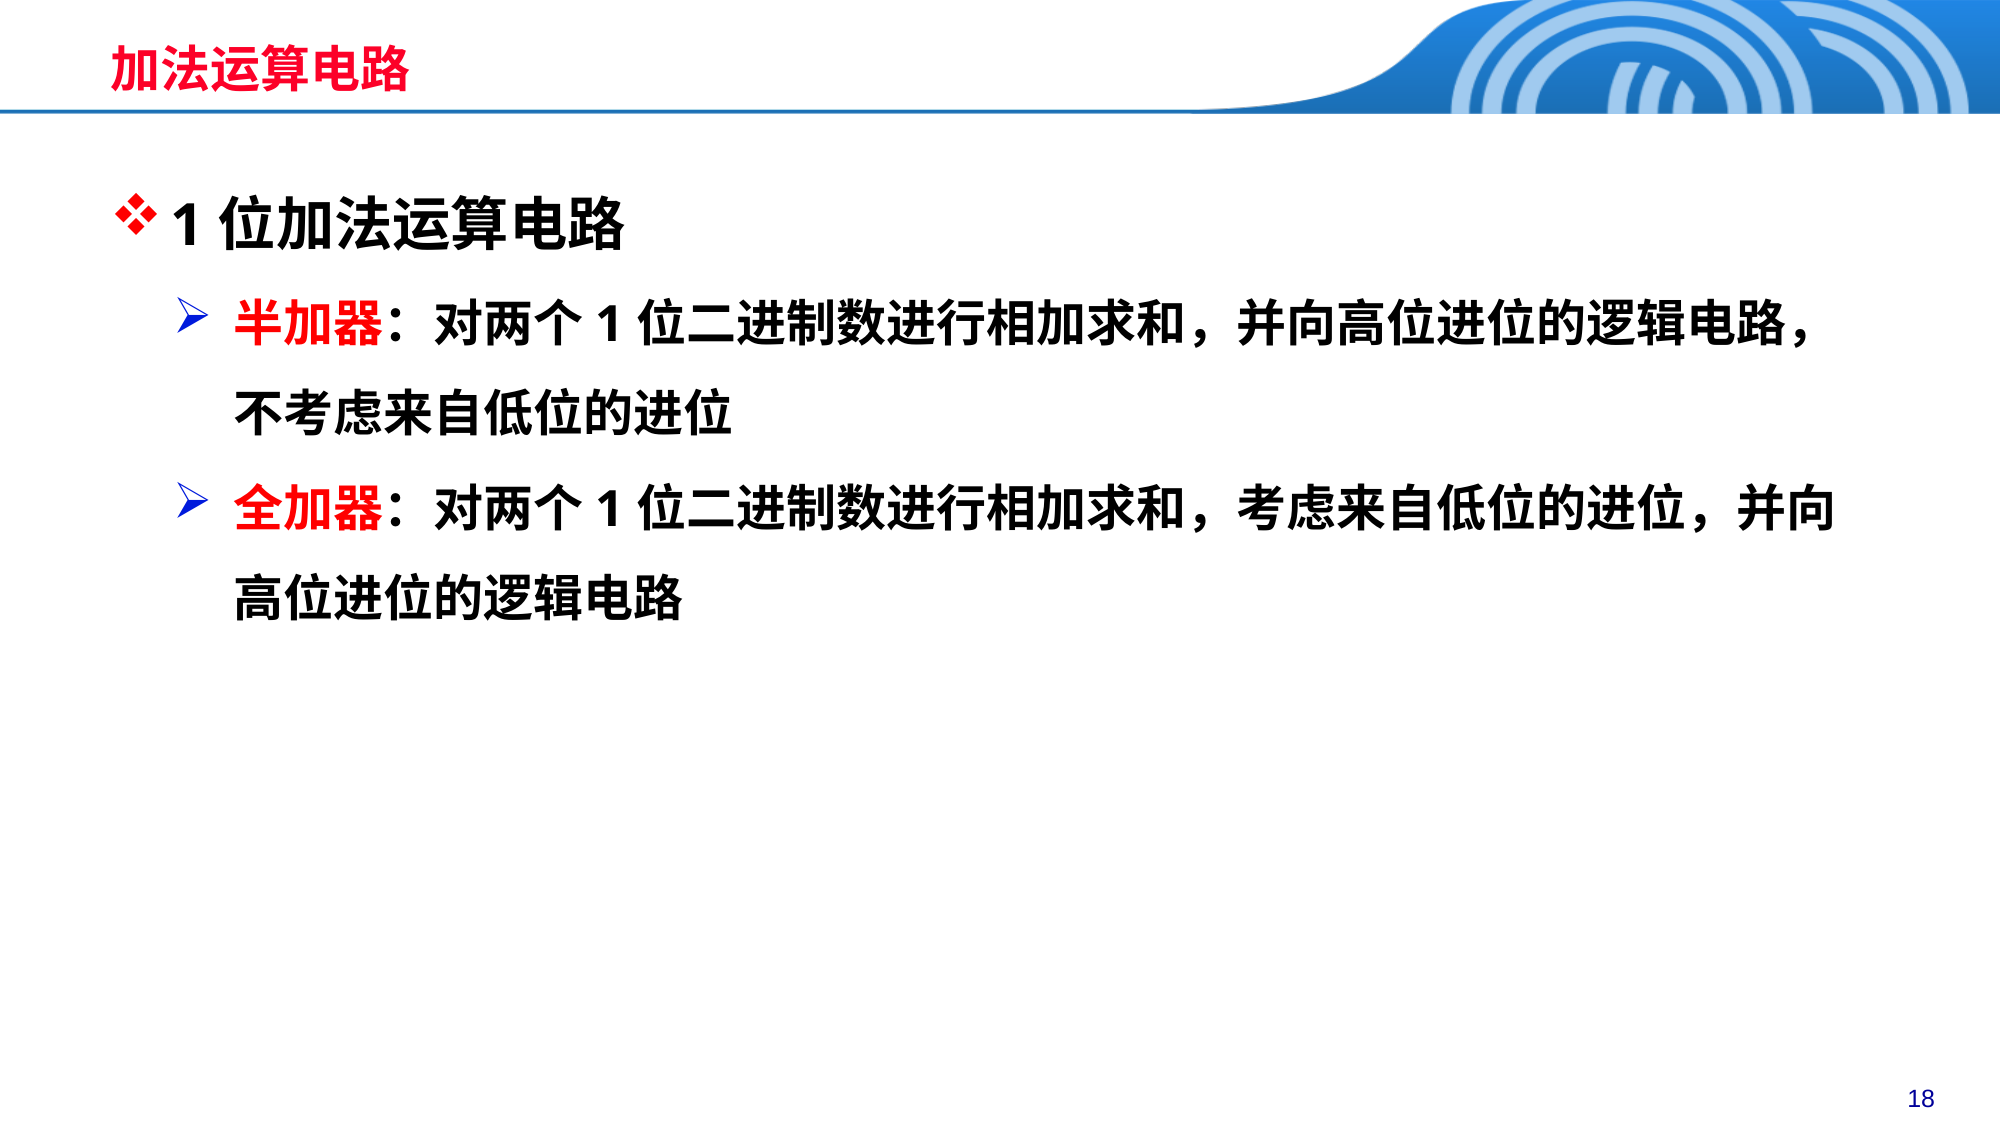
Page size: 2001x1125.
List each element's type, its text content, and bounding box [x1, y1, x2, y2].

list 1位加法运算电路 半加器：对两个1位二进制数进行相加求和，并向高位进位的逻辑电路，不考虑来自低位的进位 全加器：对两个1位二进制数进行相加求和，考虑来自低位的进位，并向高位进位的逻辑电路 [99, 147, 1875, 639]
title 加法运算电路 [99, 40, 964, 103]
picture [0, 0, 2000, 114]
